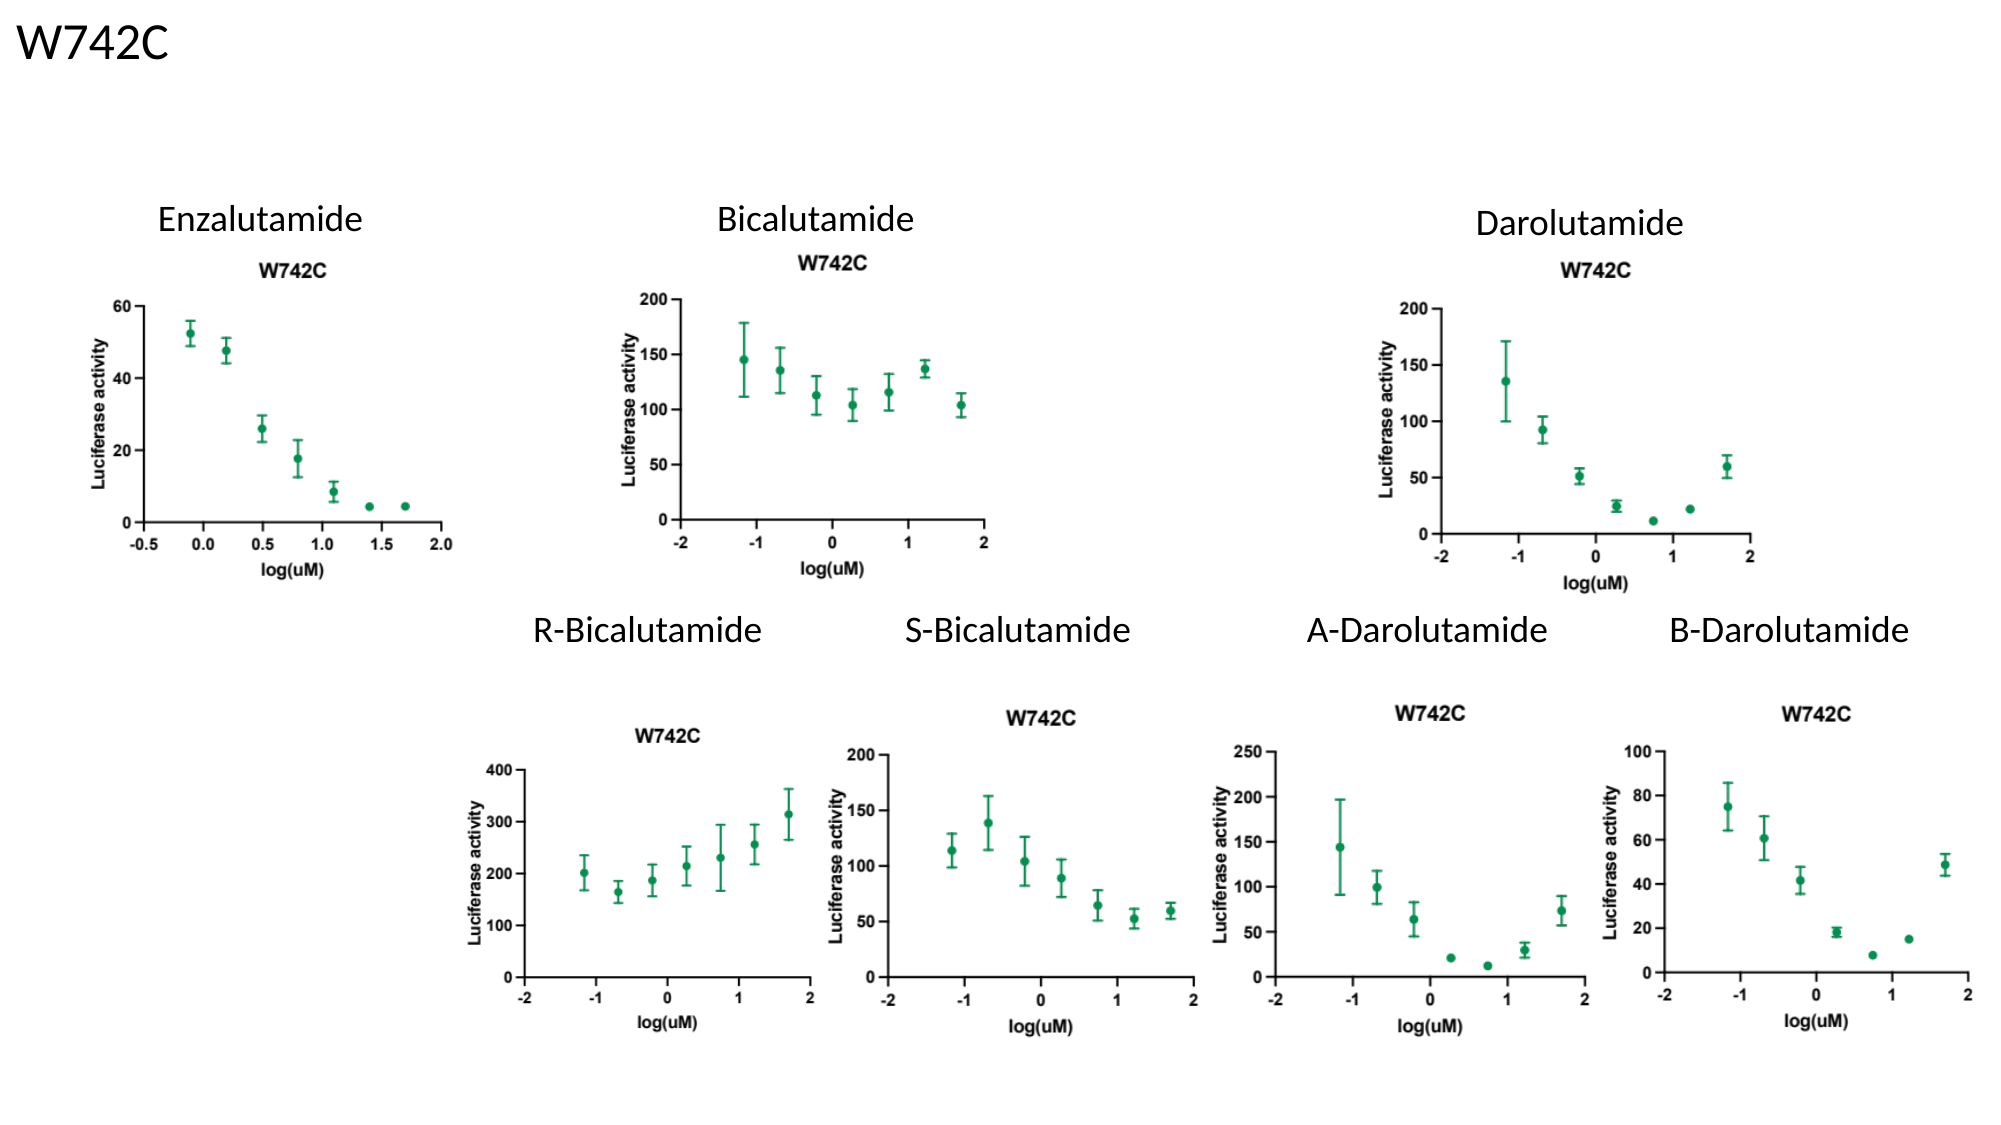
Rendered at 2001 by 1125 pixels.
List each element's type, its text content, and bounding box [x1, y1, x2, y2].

picture [81, 251, 462, 699]
text_box Darolutamide [1461, 190, 1700, 251]
text_box Bicalutamide [702, 186, 930, 243]
text_box R-Bicalutamide [518, 597, 611, 658]
text_box S-Bicalutamide [1012, 597, 1147, 658]
picture [458, 243, 1991, 1125]
text_box B-Darolutamide [1786, 597, 1925, 658]
text_box W742C [1, 0, 184, 78]
text_box A-Darolutamide [1292, 597, 1367, 658]
text_box Enzalutamide [143, 186, 379, 247]
